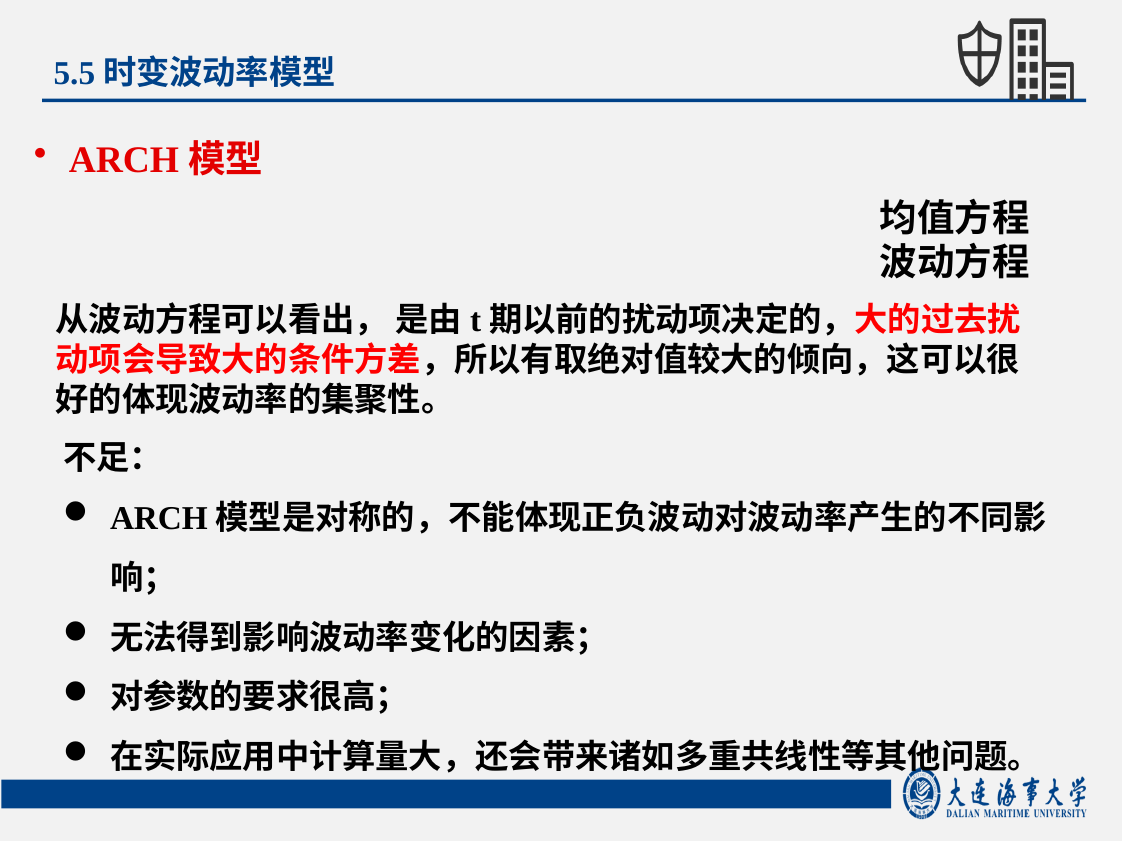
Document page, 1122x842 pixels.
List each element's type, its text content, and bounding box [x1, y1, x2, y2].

picture [957, 18, 1074, 100]
text_box ARCH模型 [22, 116, 585, 186]
text_box 均值方程 [864, 186, 1101, 247]
text_box 波动方程 [864, 230, 1088, 291]
picture [902, 783, 1087, 820]
text_box 5.5时变波动率模型 [42, 46, 384, 98]
text_box 不足： ARCH模型是对称的，不能体现正负波动对波动率产生的不同影响； 无法得到影响波动率变化的因素； 对参数的要求很高； 在实际应用中计算量大，还会带来诸如多重共线性等其他问题。 [48, 408, 1088, 783]
